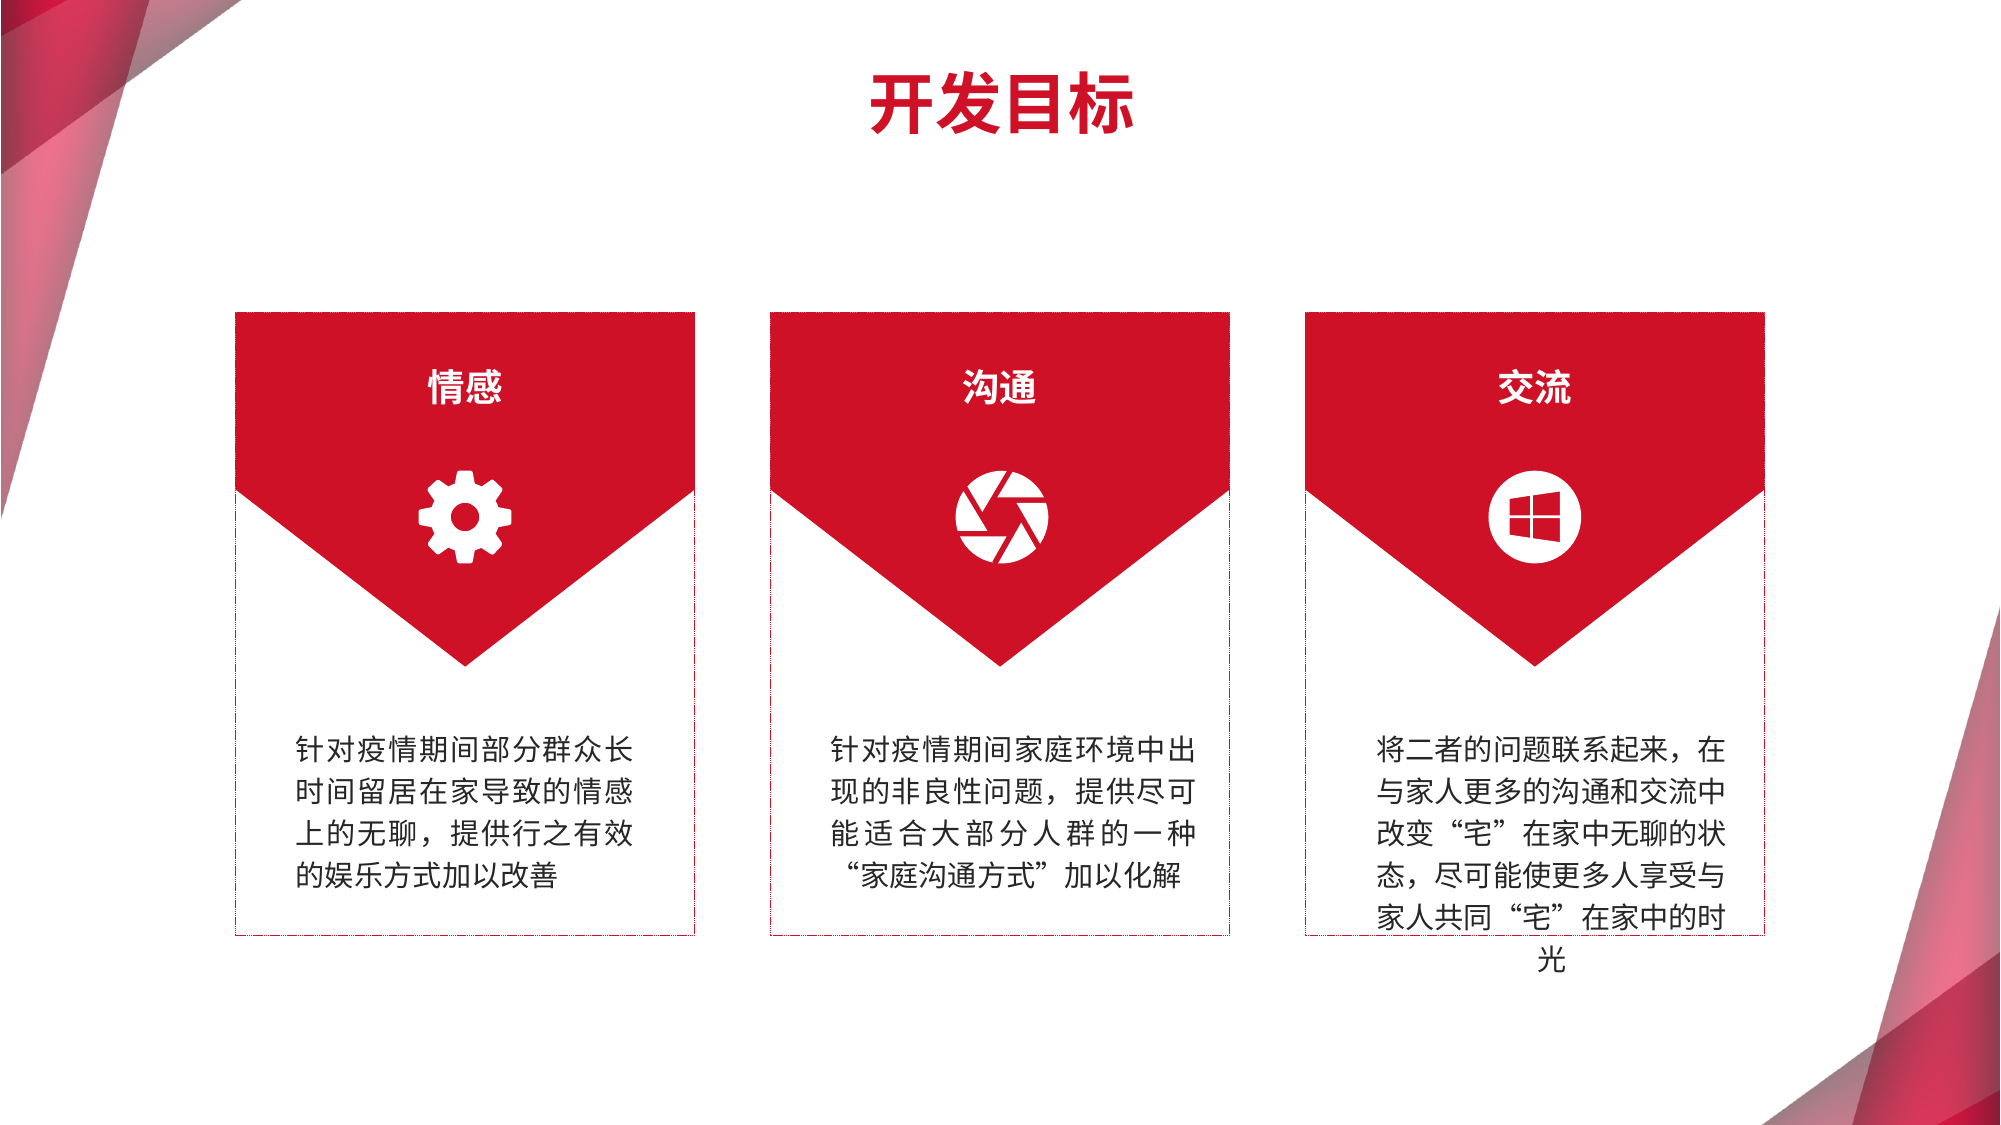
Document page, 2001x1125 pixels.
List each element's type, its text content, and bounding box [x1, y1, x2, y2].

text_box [1305, 312, 1765, 942]
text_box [235, 312, 695, 936]
picture [2, 0, 303, 520]
text_box 开发目标 [853, 54, 1151, 150]
picture [1697, 606, 1999, 1125]
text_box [770, 312, 1230, 936]
